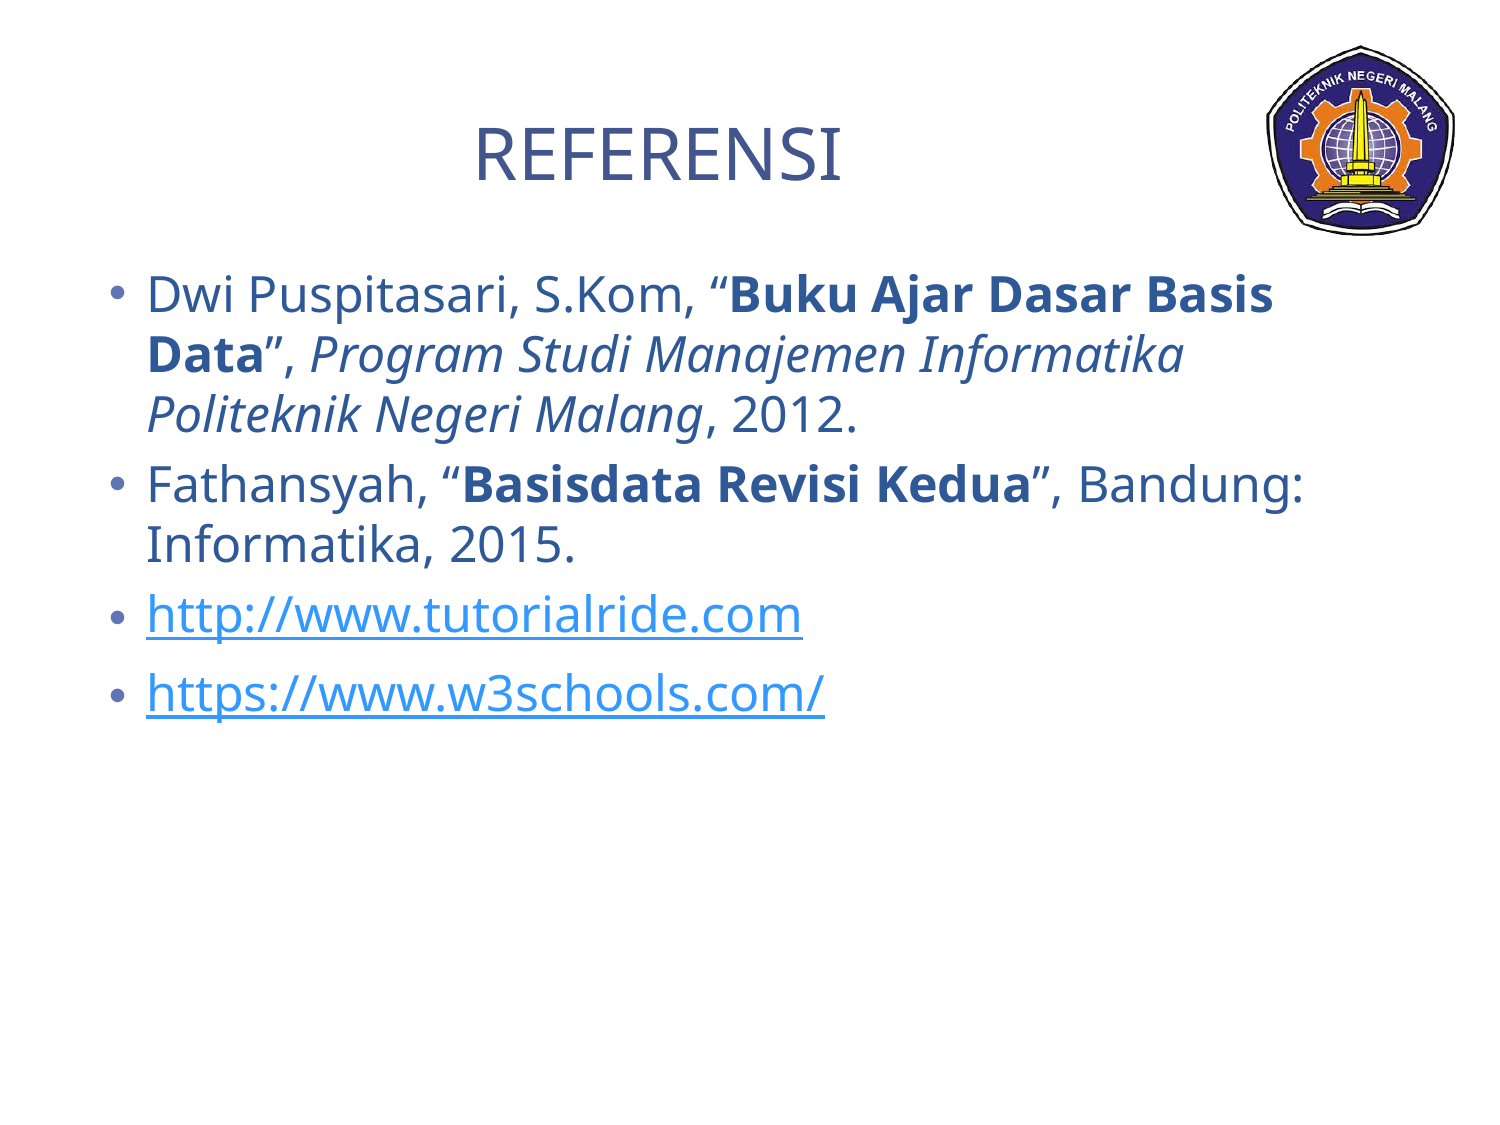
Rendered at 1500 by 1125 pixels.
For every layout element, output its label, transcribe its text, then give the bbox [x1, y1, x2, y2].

picture [1266, 45, 1455, 236]
title REFERENSI [69, 66, 1247, 236]
list Dwi Puspitasari, S.Kom, “Buku Ajar Dasar Basis Data”, Program Studi Manajemen Informatika Politeknik Negeri Malang, 2012. Fathansyah, “Basisdata Revisi Kedua”, Bandung: Informatika, 2015. http://www.tutorialride.com https://www.w3schools.com/ [75, 255, 1425, 1024]
